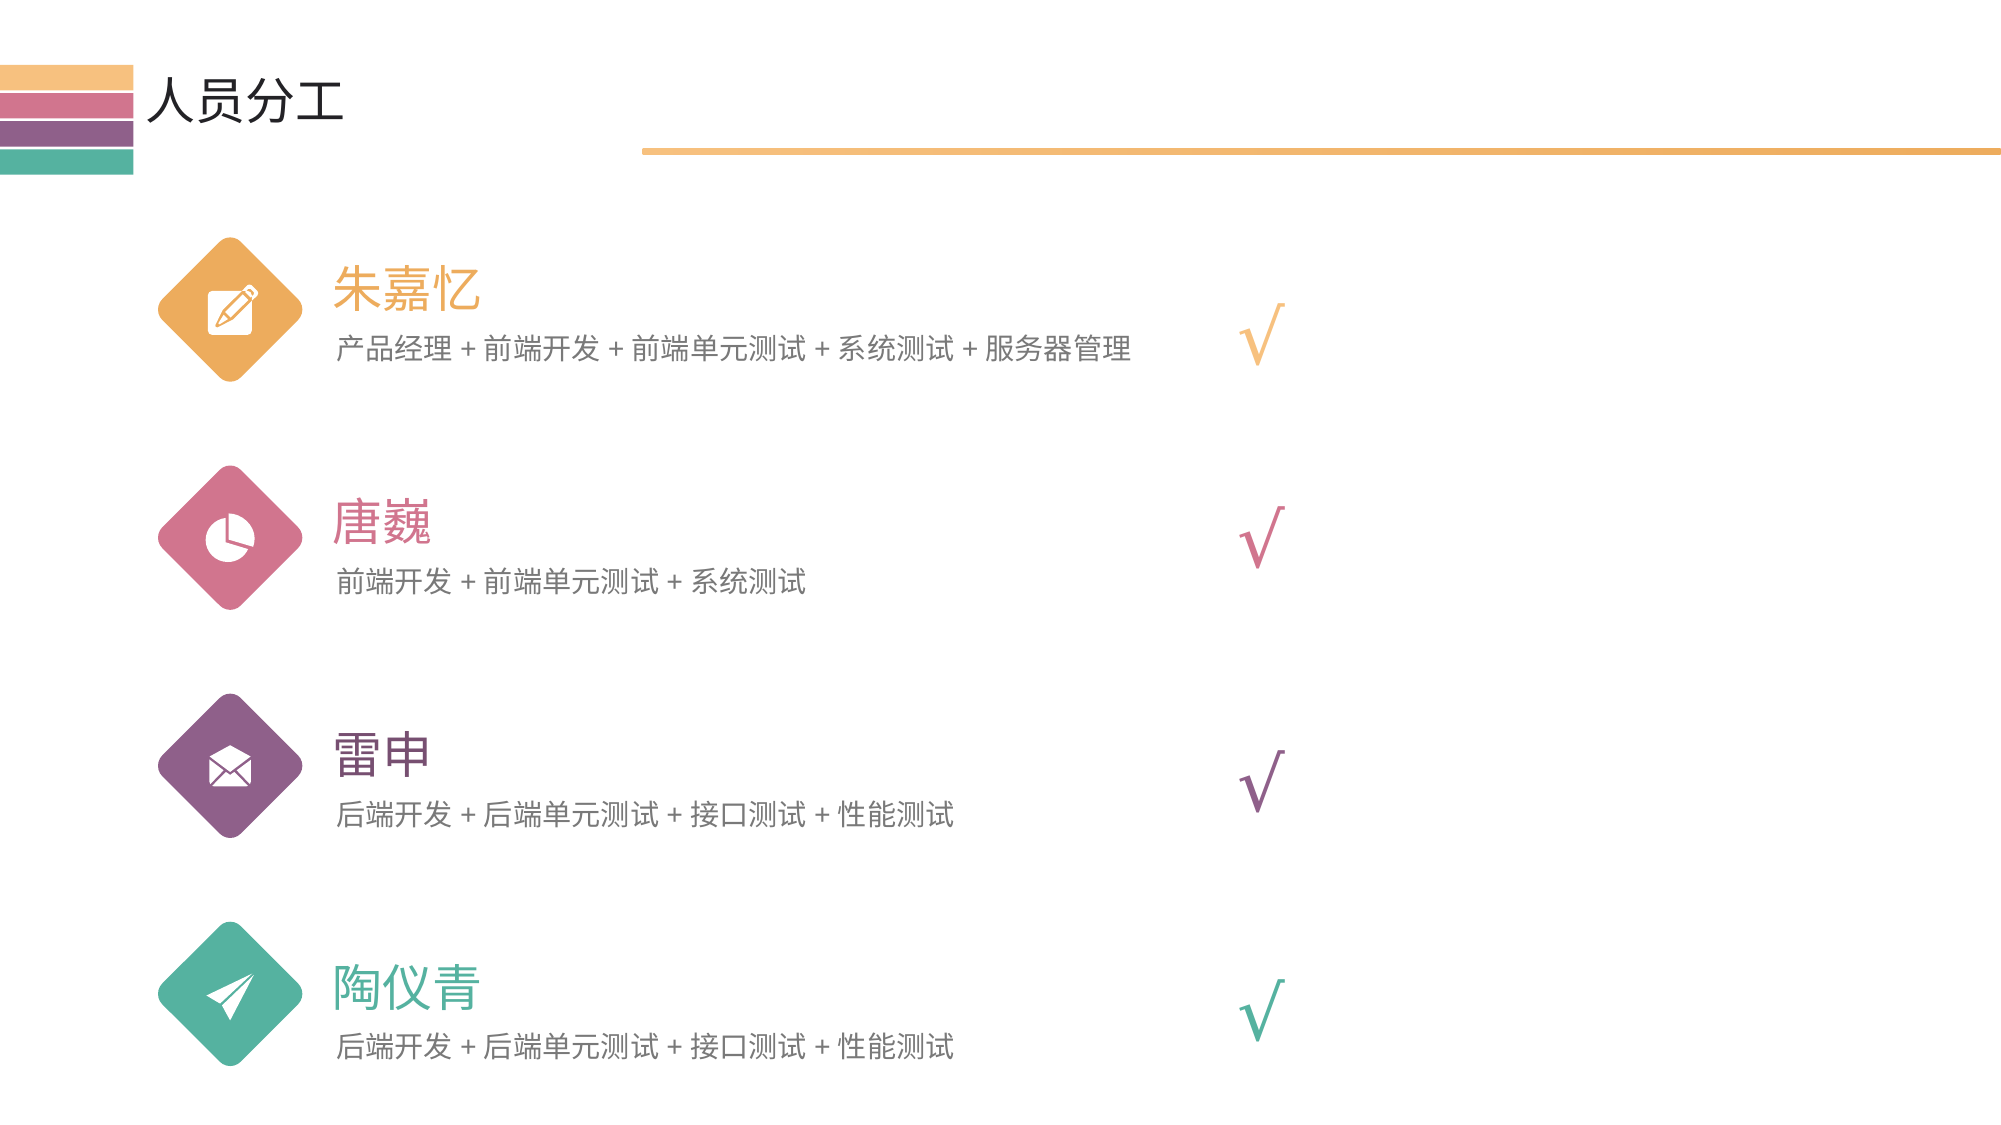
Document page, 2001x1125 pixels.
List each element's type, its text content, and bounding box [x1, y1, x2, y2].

text_box 产品经理+前端开发+前端单元测试+系统测试+服务器管理 [321, 312, 1188, 373]
text_box 雷申 [318, 715, 713, 791]
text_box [0, 62, 2000, 175]
text_box √ [1222, 281, 1520, 387]
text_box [174, 710, 286, 822]
text_box 朱嘉忆 [318, 250, 713, 326]
text_box 前端开发+前端单元测试+系统测试 [321, 545, 998, 606]
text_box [174, 254, 286, 365]
text_box √ [1222, 484, 1520, 590]
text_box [174, 938, 286, 1050]
text_box 唐巍 [318, 483, 713, 558]
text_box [174, 482, 286, 594]
text_box √ [1222, 729, 1520, 834]
text_box √ [1222, 957, 1520, 1063]
text_box 后端开发+后端单元测试+接口测试+性能测试 [321, 1010, 998, 1072]
text_box 后端开发+后端单元测试+接口测试+性能测试 [321, 778, 998, 839]
text_box 陶仪青 [318, 948, 713, 1024]
